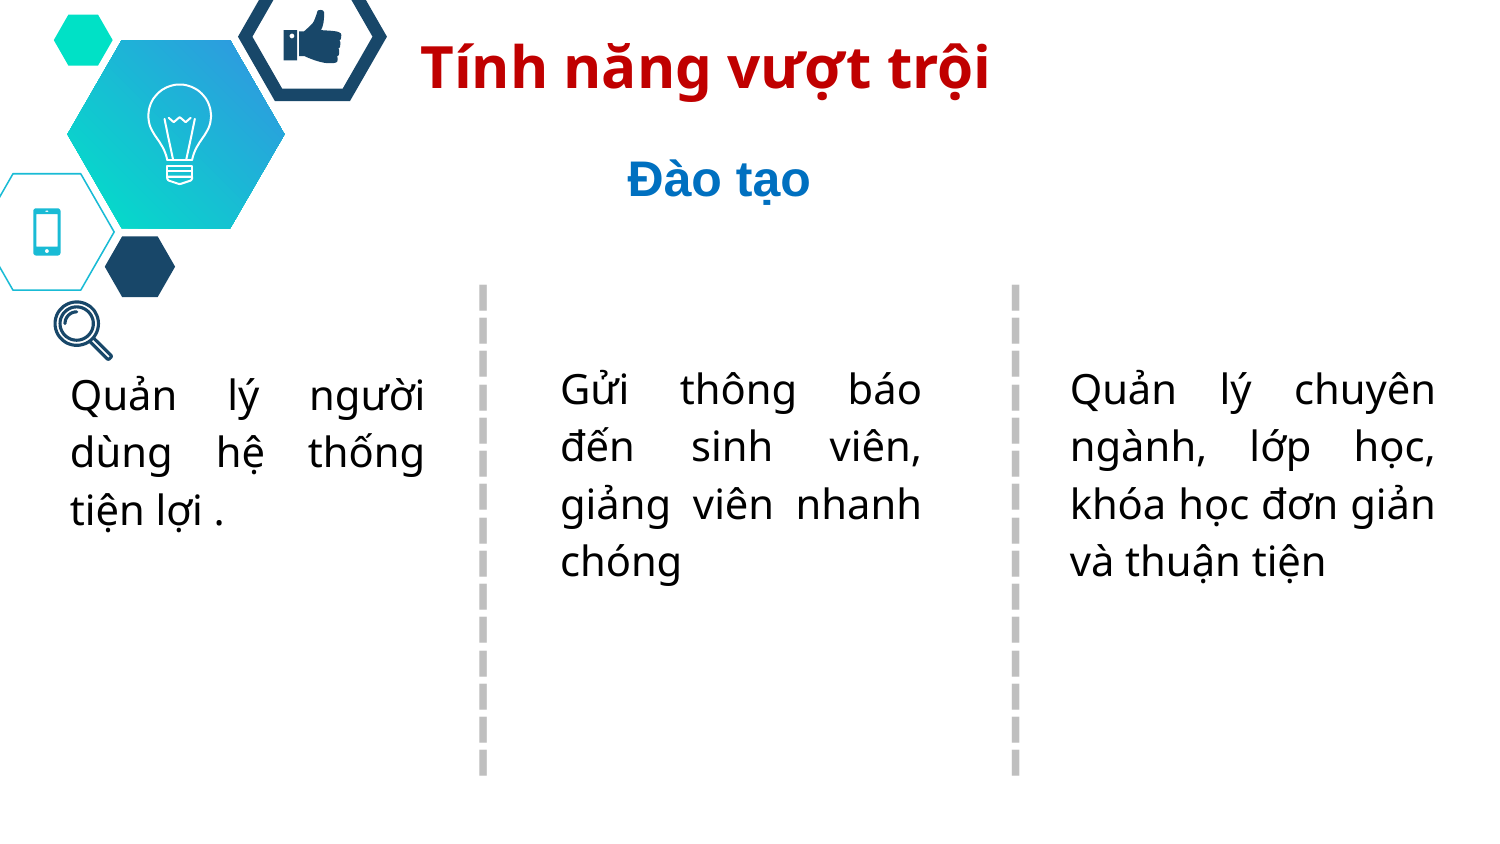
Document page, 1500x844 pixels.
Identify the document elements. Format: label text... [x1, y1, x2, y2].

title Tính năng vượt trội [405, 9, 1373, 116]
list Quản lý người dùng hệ thống tiện lợi . [54, 346, 450, 830]
text_box Đào tạo [612, 139, 826, 215]
list Gửi thông báo đến sinh viên, giảng viên nhanh chóng [567, 339, 947, 758]
text_box --------------- [948, 266, 1100, 808]
list Quản lý chuyên ngành, lớp học, khóa học đơn giản và thuận tiện [1100, 339, 1460, 758]
text_box --------------- [415, 266, 567, 808]
